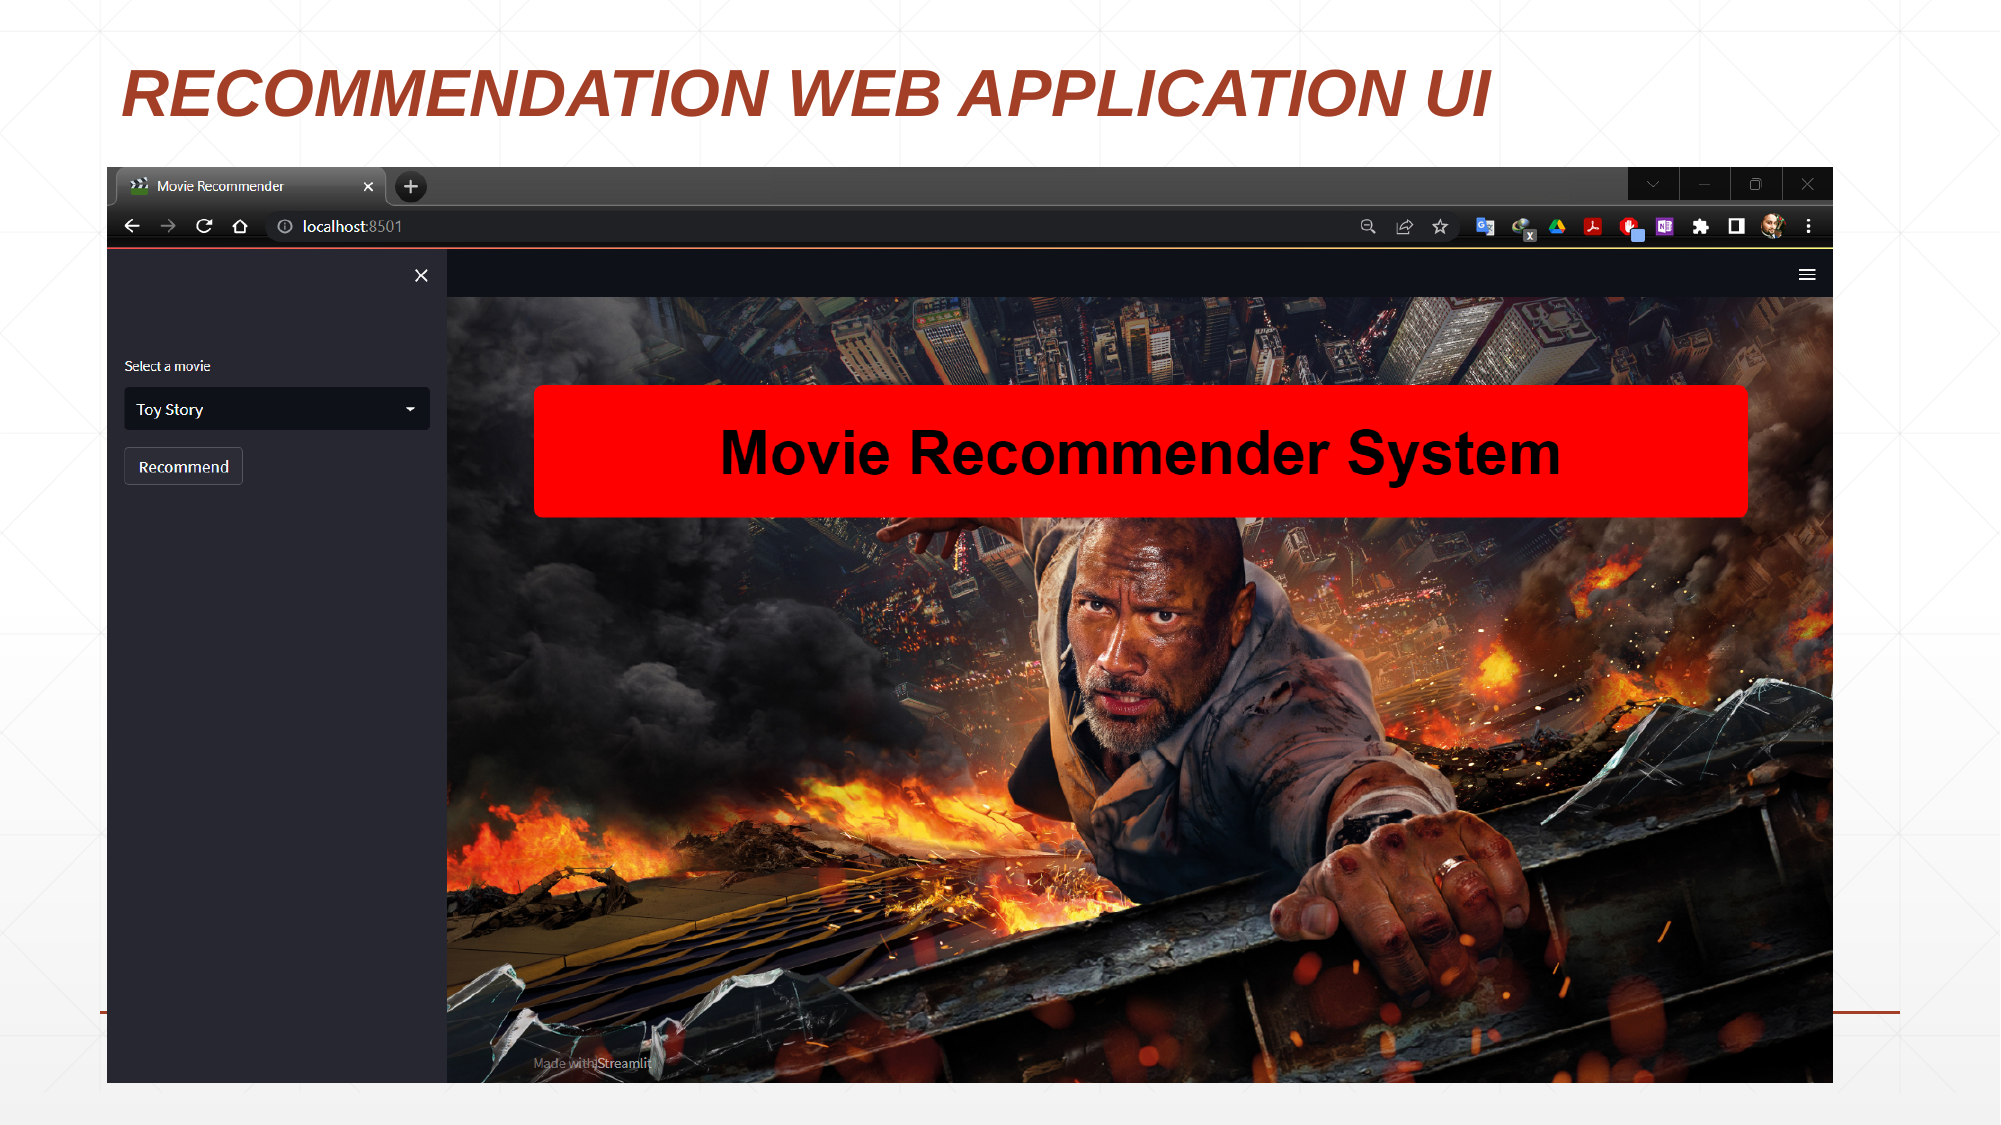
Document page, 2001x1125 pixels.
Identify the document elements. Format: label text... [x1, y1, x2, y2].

text_box RECOMMENDATION WEB APPLICATION UI [106, 42, 1872, 138]
picture [106, 166, 1833, 1083]
